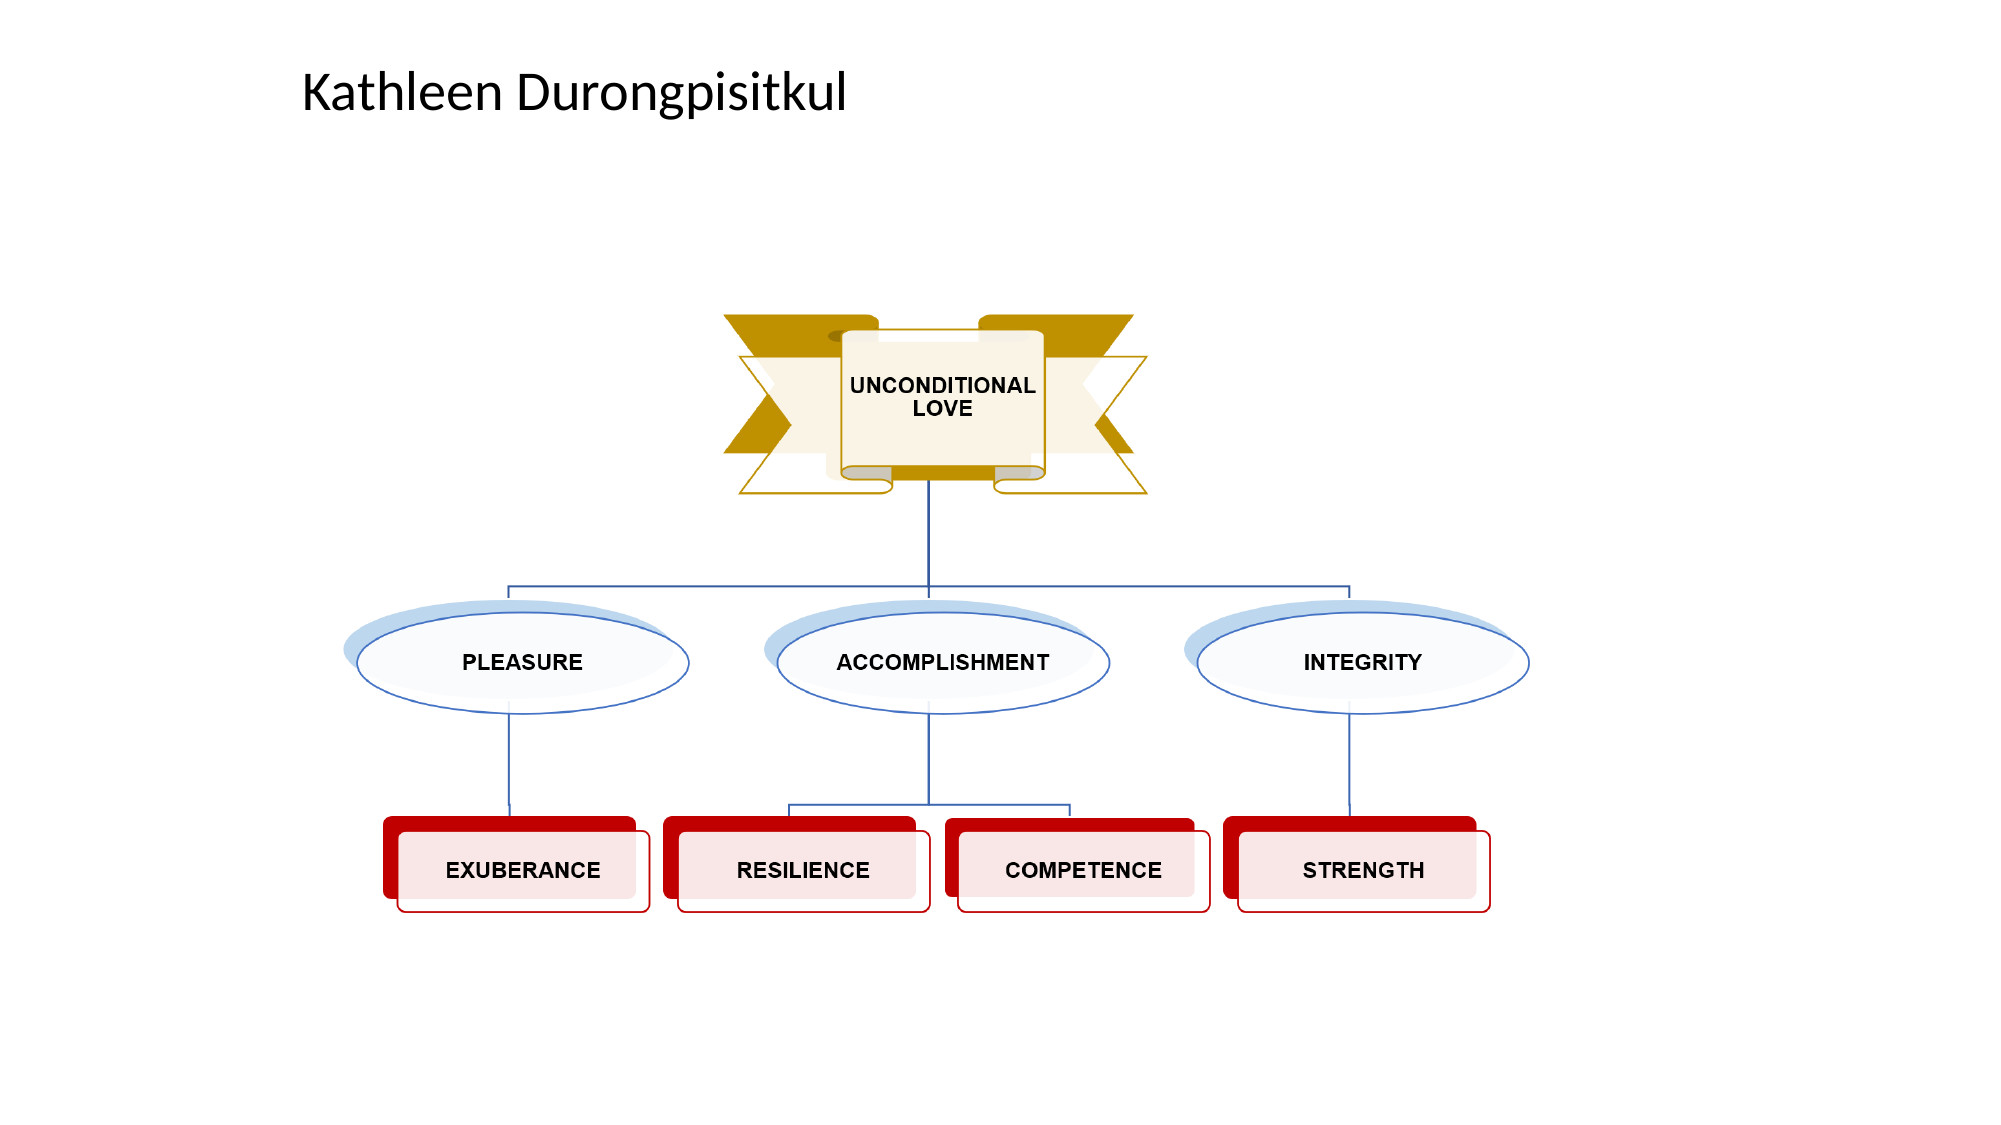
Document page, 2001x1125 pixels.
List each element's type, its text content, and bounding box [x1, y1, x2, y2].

text_box Kathleen Durongpisitkul [287, 47, 1467, 128]
picture [304, 264, 1605, 952]
